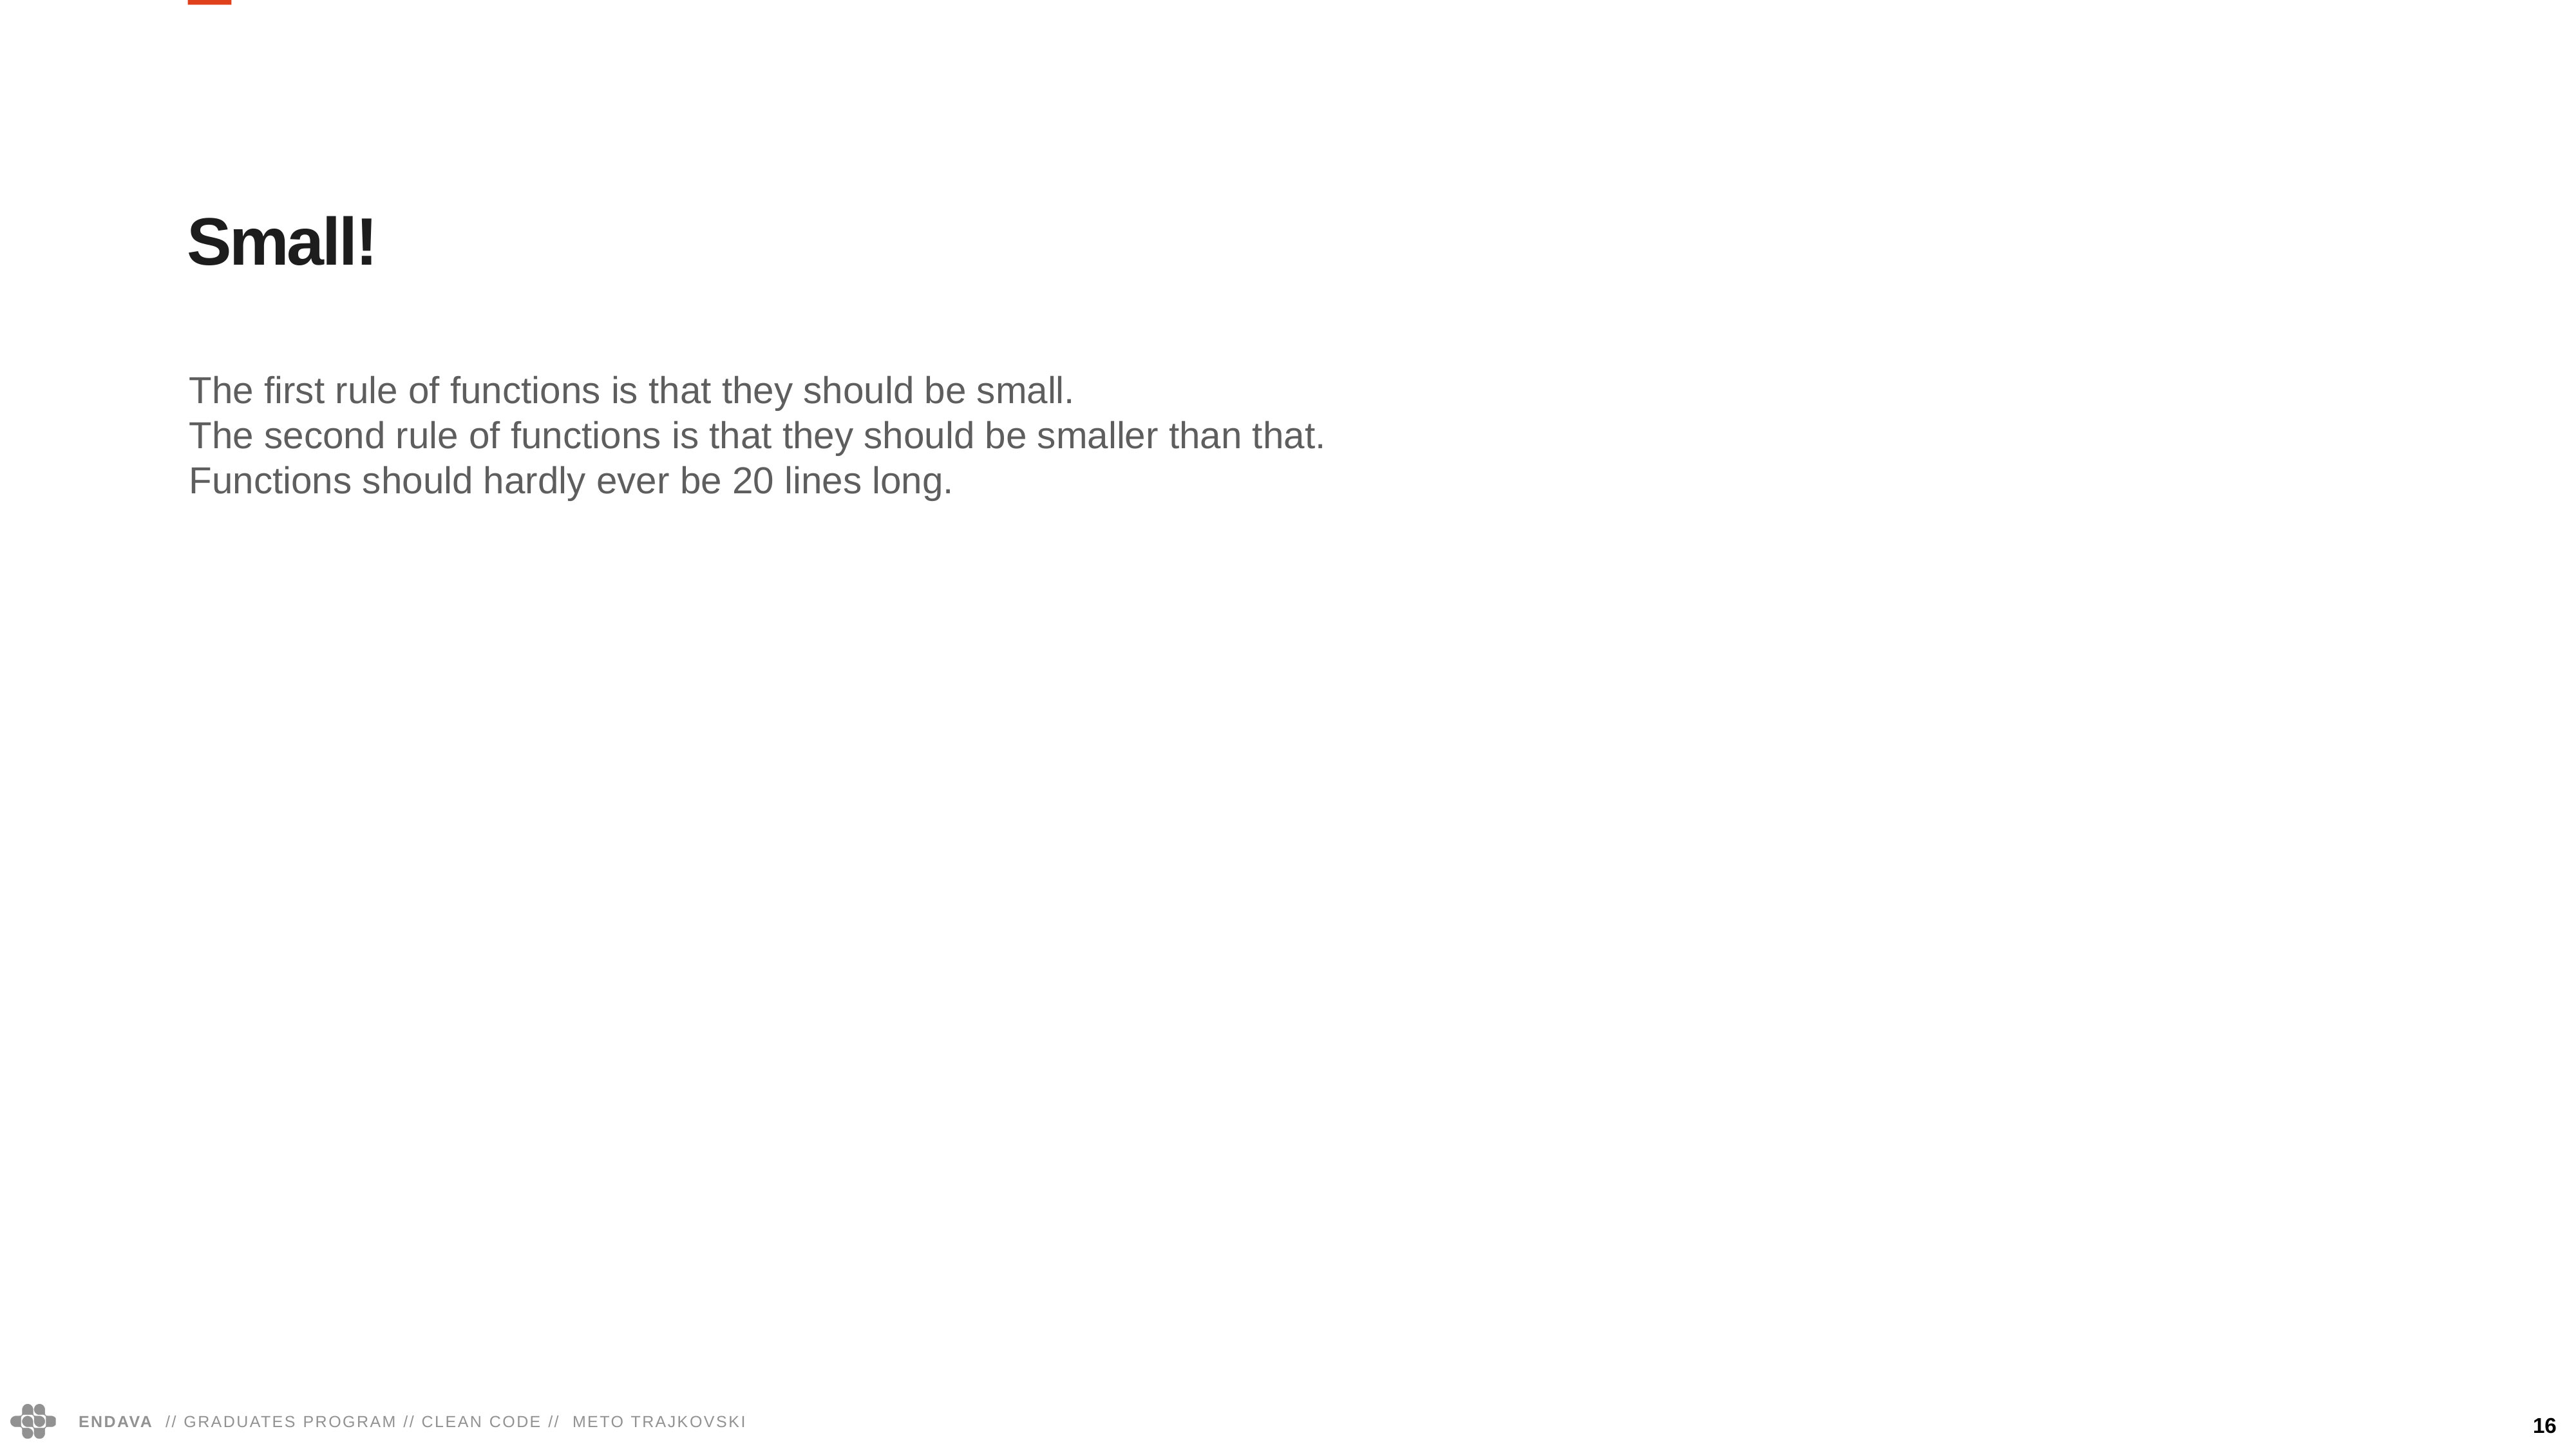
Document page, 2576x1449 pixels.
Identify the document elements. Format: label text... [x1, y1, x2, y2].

text_box The first rule of functions is that they should be small. The second rule of functions is that they should be smaller than that. Functions should hardly ever be 20 lines long. [182, 358, 1676, 509]
slide_number 16 [2523, 1403, 2565, 1445]
text_box Small! [181, 208, 1716, 283]
